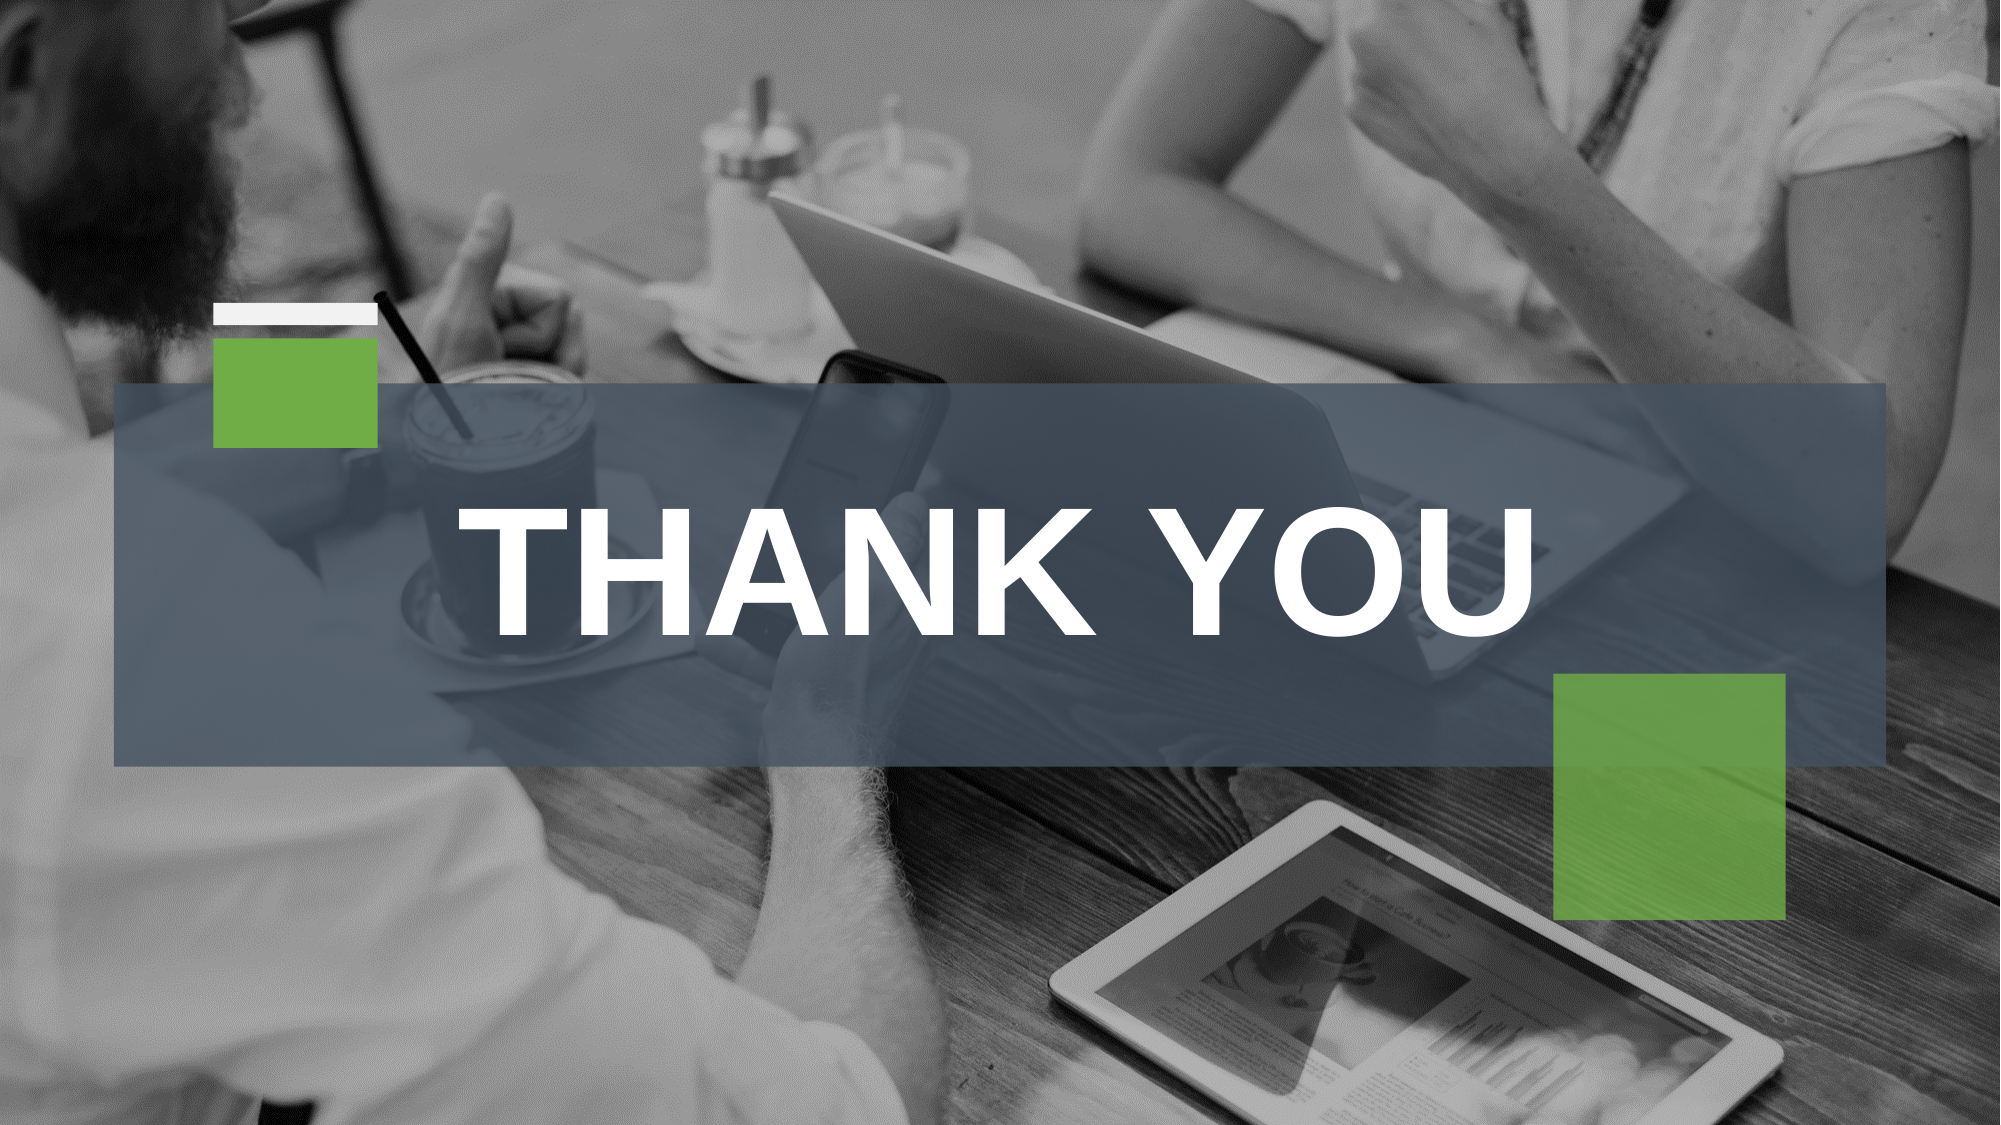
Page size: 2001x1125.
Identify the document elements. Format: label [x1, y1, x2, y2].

text_box [213, 302, 378, 448]
picture [0, 0, 2000, 1125]
